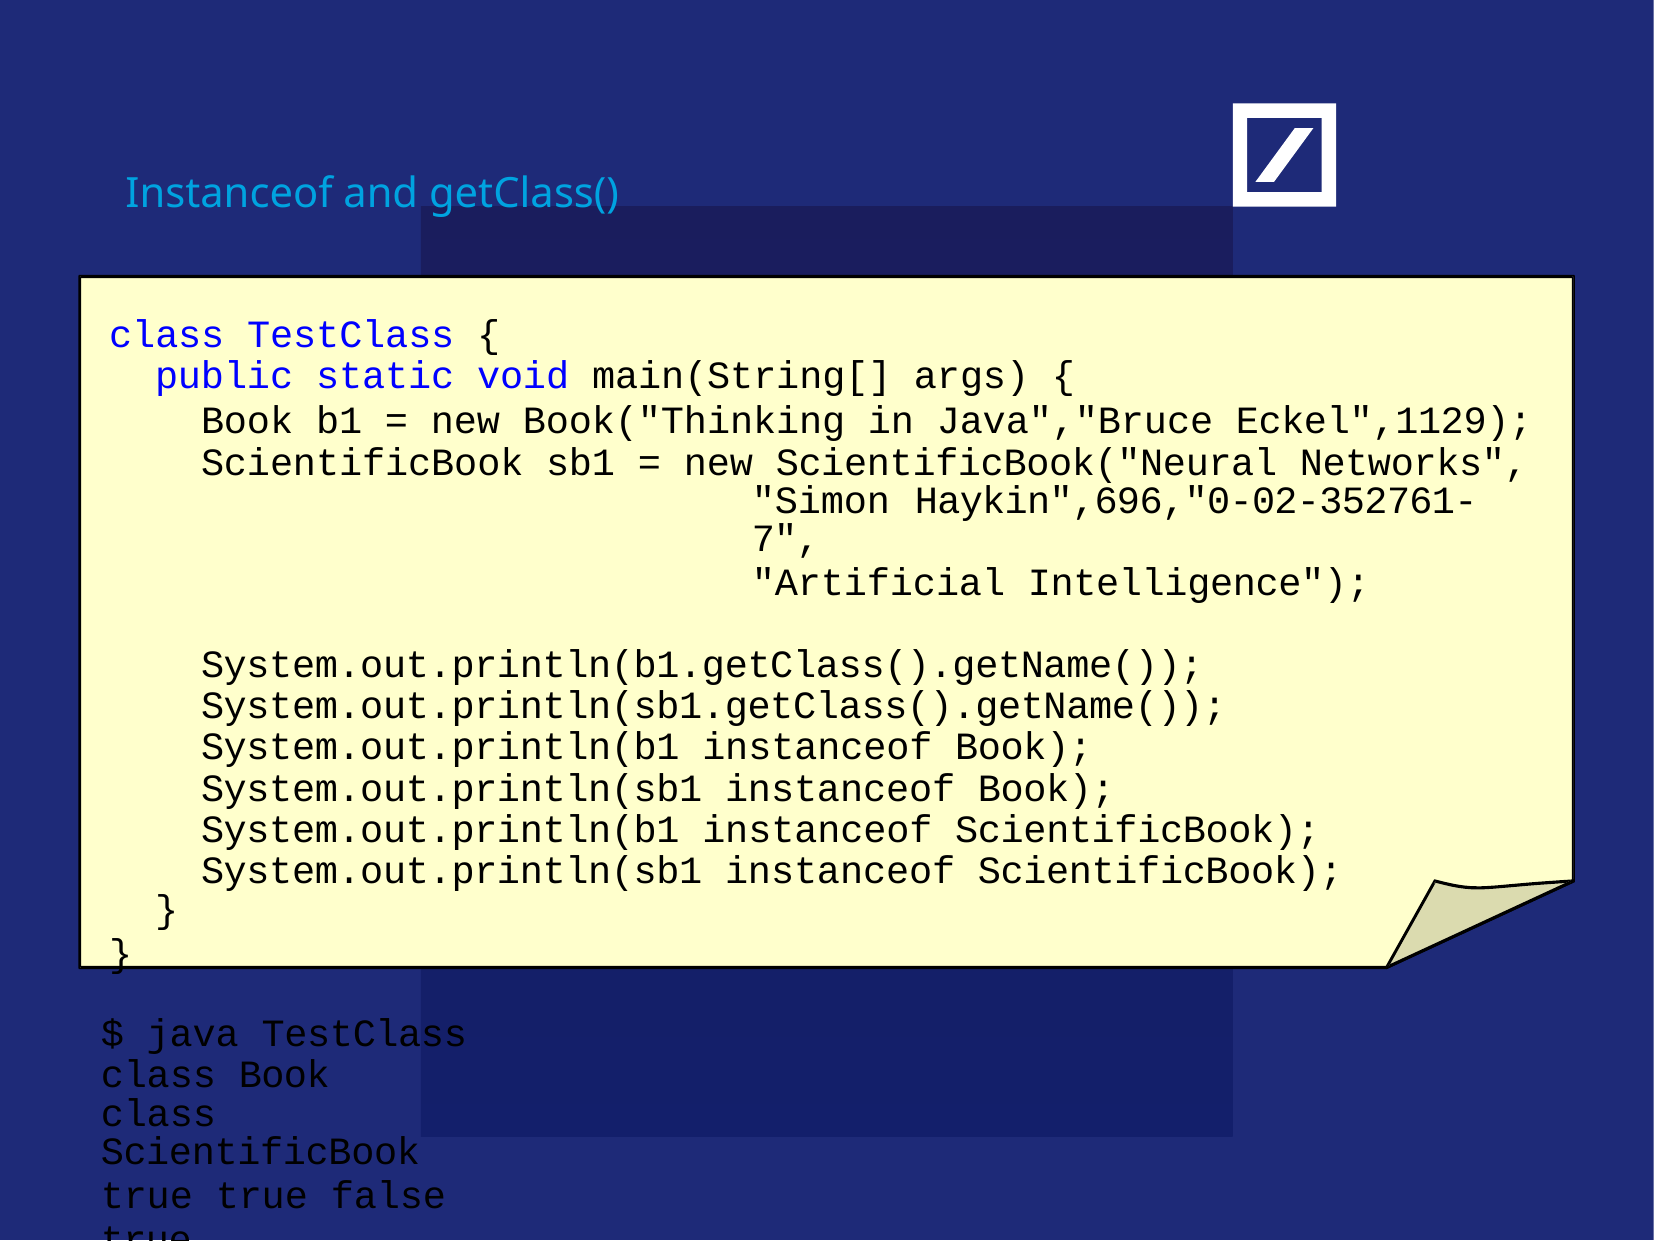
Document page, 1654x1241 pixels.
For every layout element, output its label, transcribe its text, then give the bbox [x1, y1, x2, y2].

text_box class TestClass { public static void main(String[] args) { Book b1 = new Book("Thinking in Java","Bruce Eckel",1129); ScientificBook sb1 = new ScientificBook("Neural Networks", "Simon Haykin",696,"0-02-352761-7", "Artificial Intelligence"); System.out.println(b1.getClass().getName()); System.out.println(sb1.getClass().getName()); System.out.println(b1 instanceof Book); System.out.println(sb1 instanceof Book); System.out.println(b1 instanceof ScientificBook); System.out.println(sb1 instanceof ScientificBook); } } $ java TestClass class Book class ScientificBook true true false true [98, 979, 1558, 1241]
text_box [78, 274, 1576, 970]
list Instanceof and getClass() [125, 134, 1366, 217]
